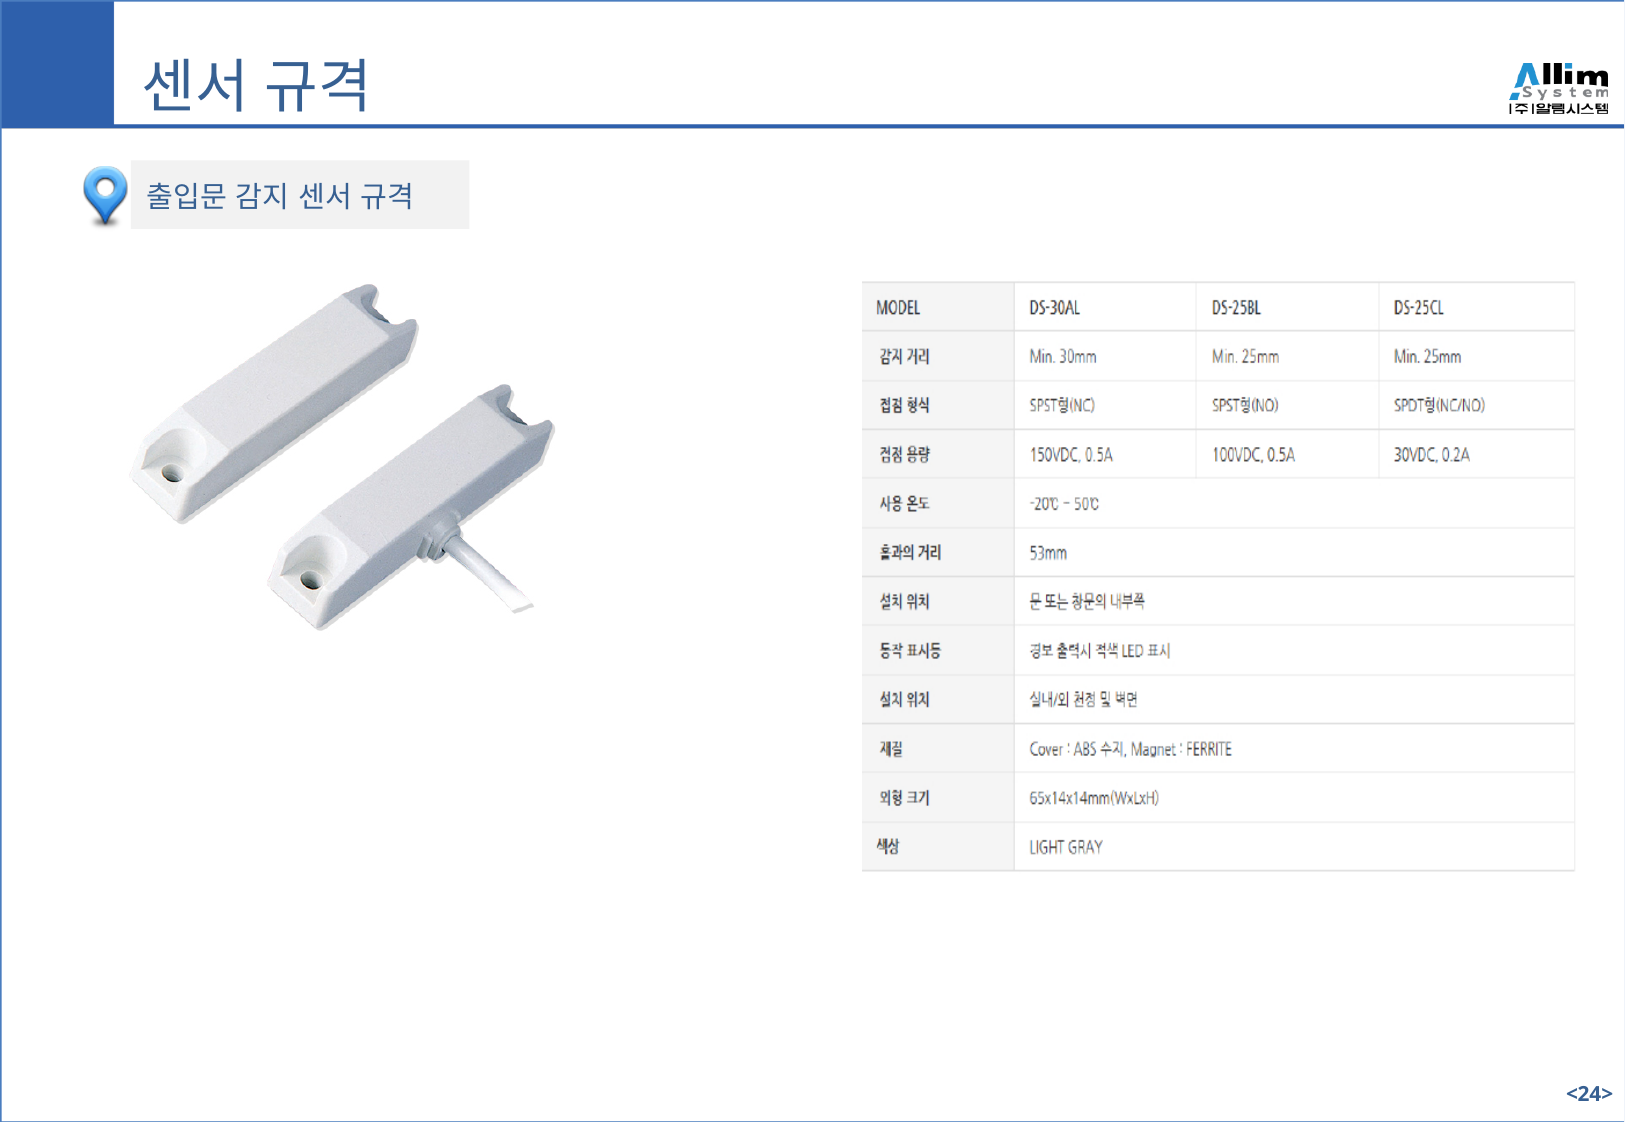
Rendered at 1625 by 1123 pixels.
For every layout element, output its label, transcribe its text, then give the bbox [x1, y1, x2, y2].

picture [0, 0, 1625, 1122]
text_box 출입문 감지 센서 규격 [132, 171, 470, 221]
text_box 센서 규격 [126, 41, 635, 127]
text_box [129, 158, 472, 231]
